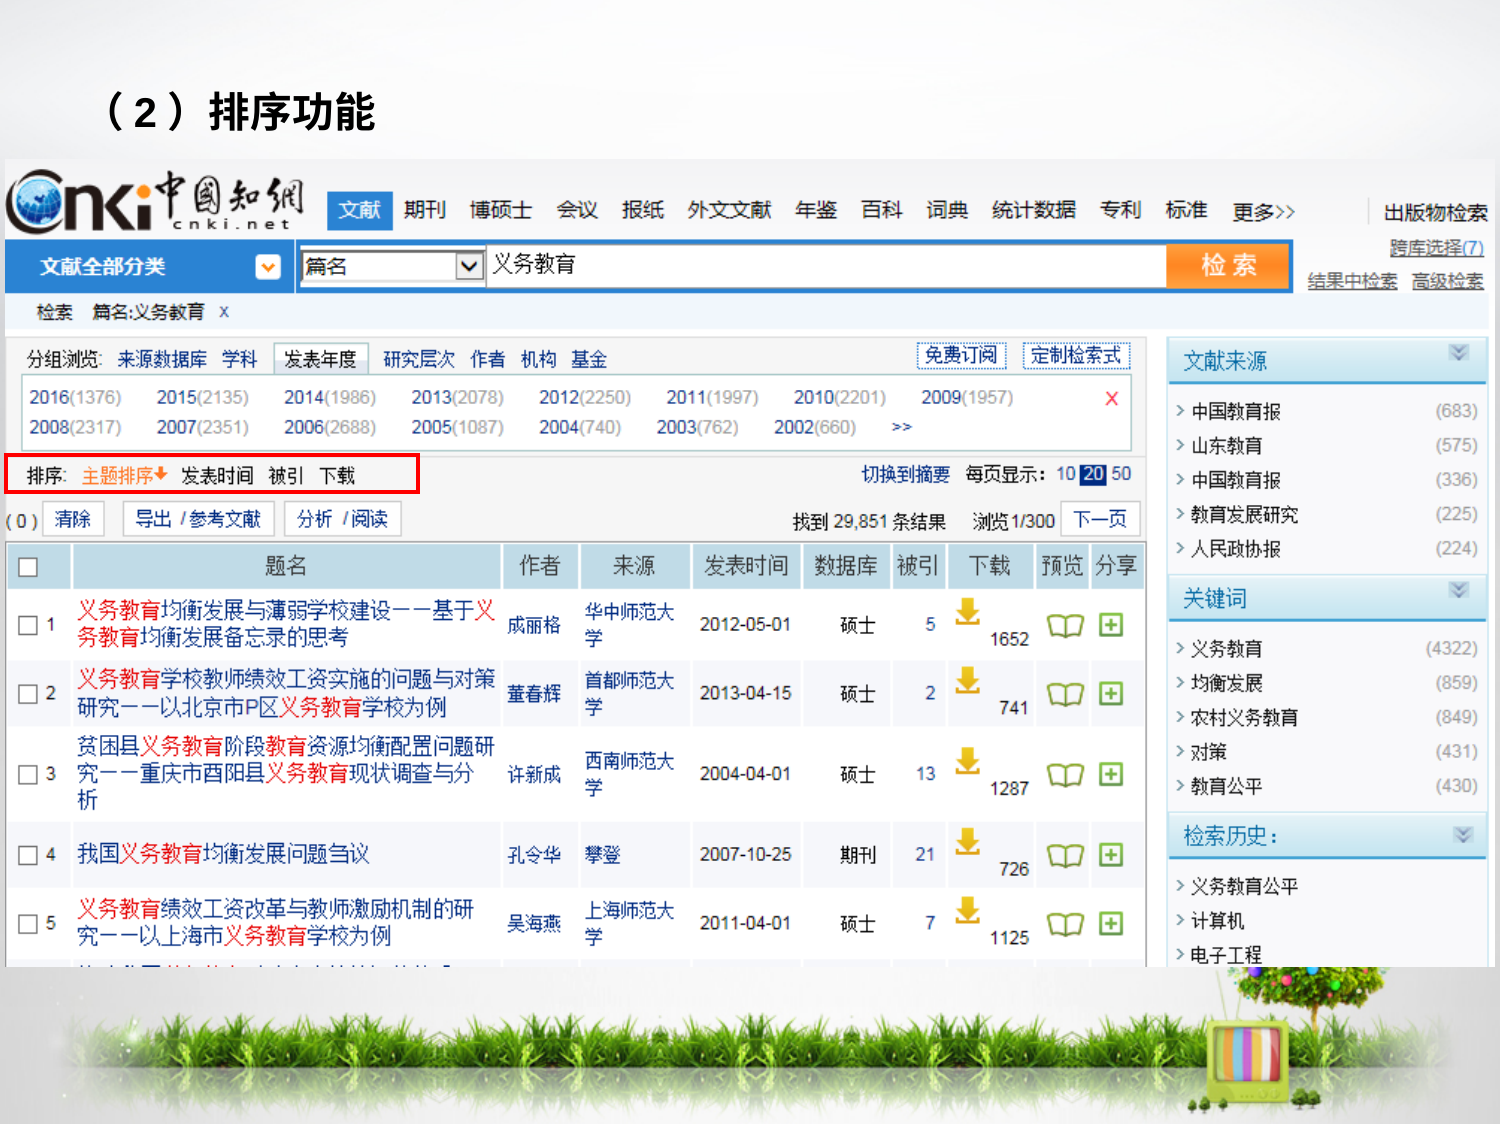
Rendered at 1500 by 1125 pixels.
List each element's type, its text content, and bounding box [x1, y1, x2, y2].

picture [0, 0, 1500, 1124]
text_box （2）排序功能 [67, 78, 391, 144]
